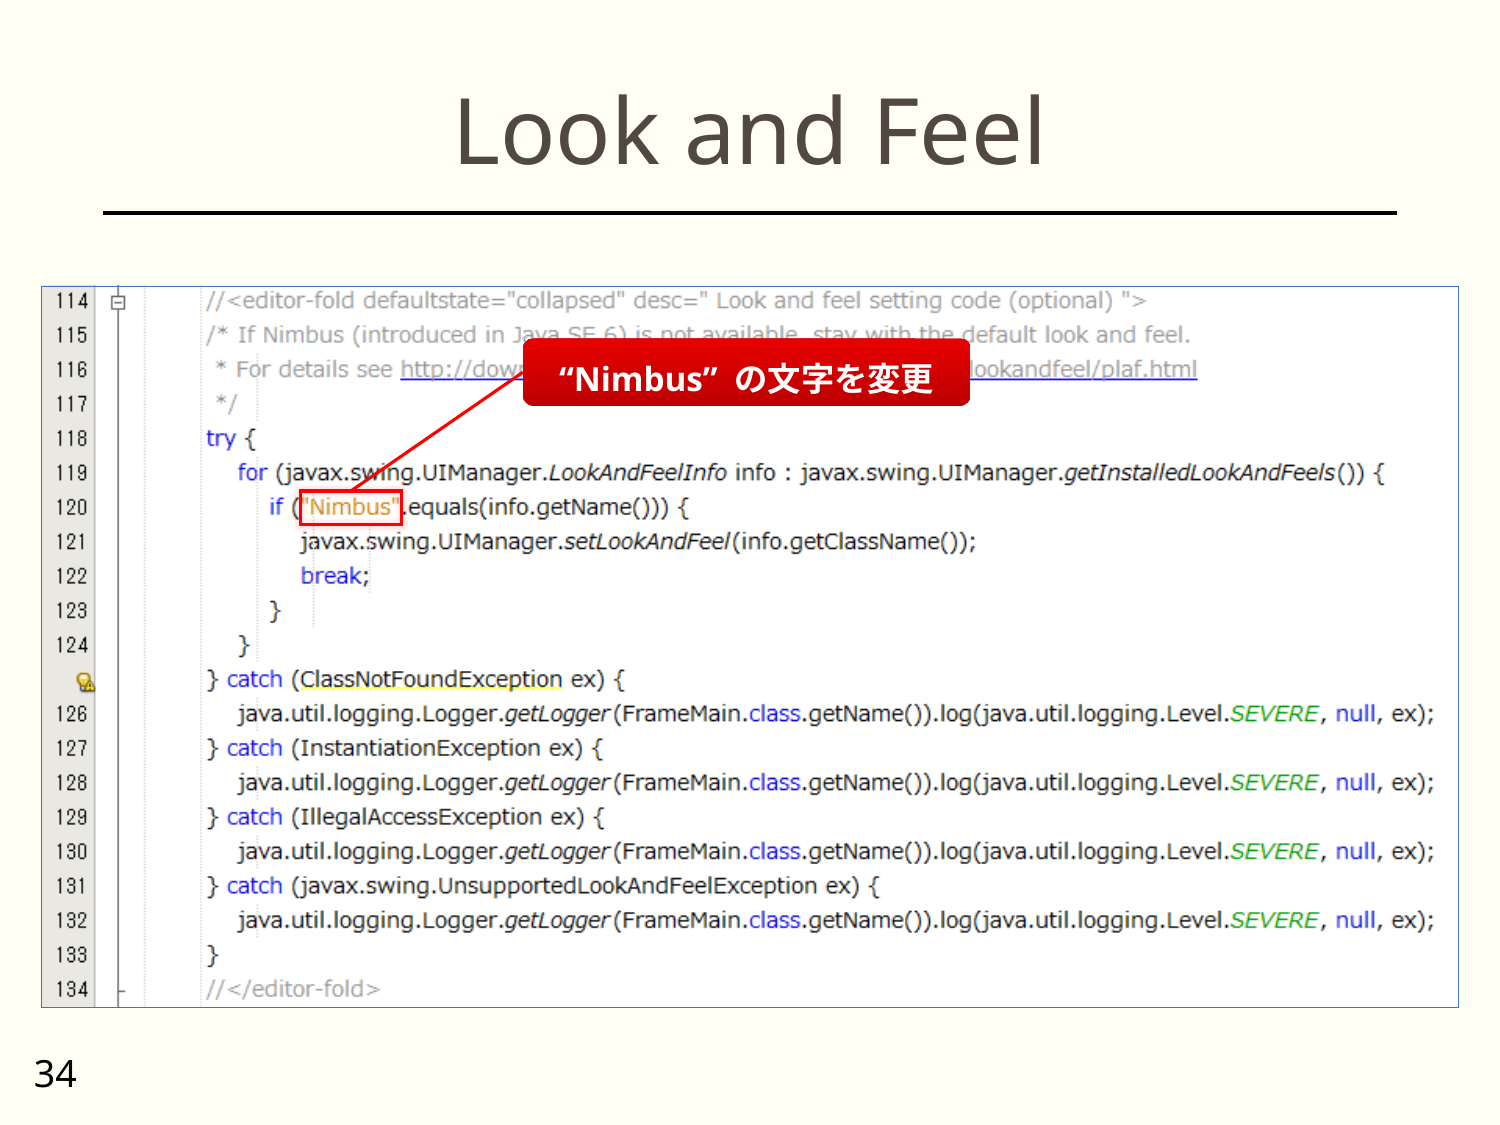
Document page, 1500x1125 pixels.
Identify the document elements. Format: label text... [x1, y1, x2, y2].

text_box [350, 372, 523, 491]
picture [41, 285, 1459, 1008]
slide_number 34 [19, 1042, 357, 1103]
title Look and Feel [103, 71, 1397, 200]
